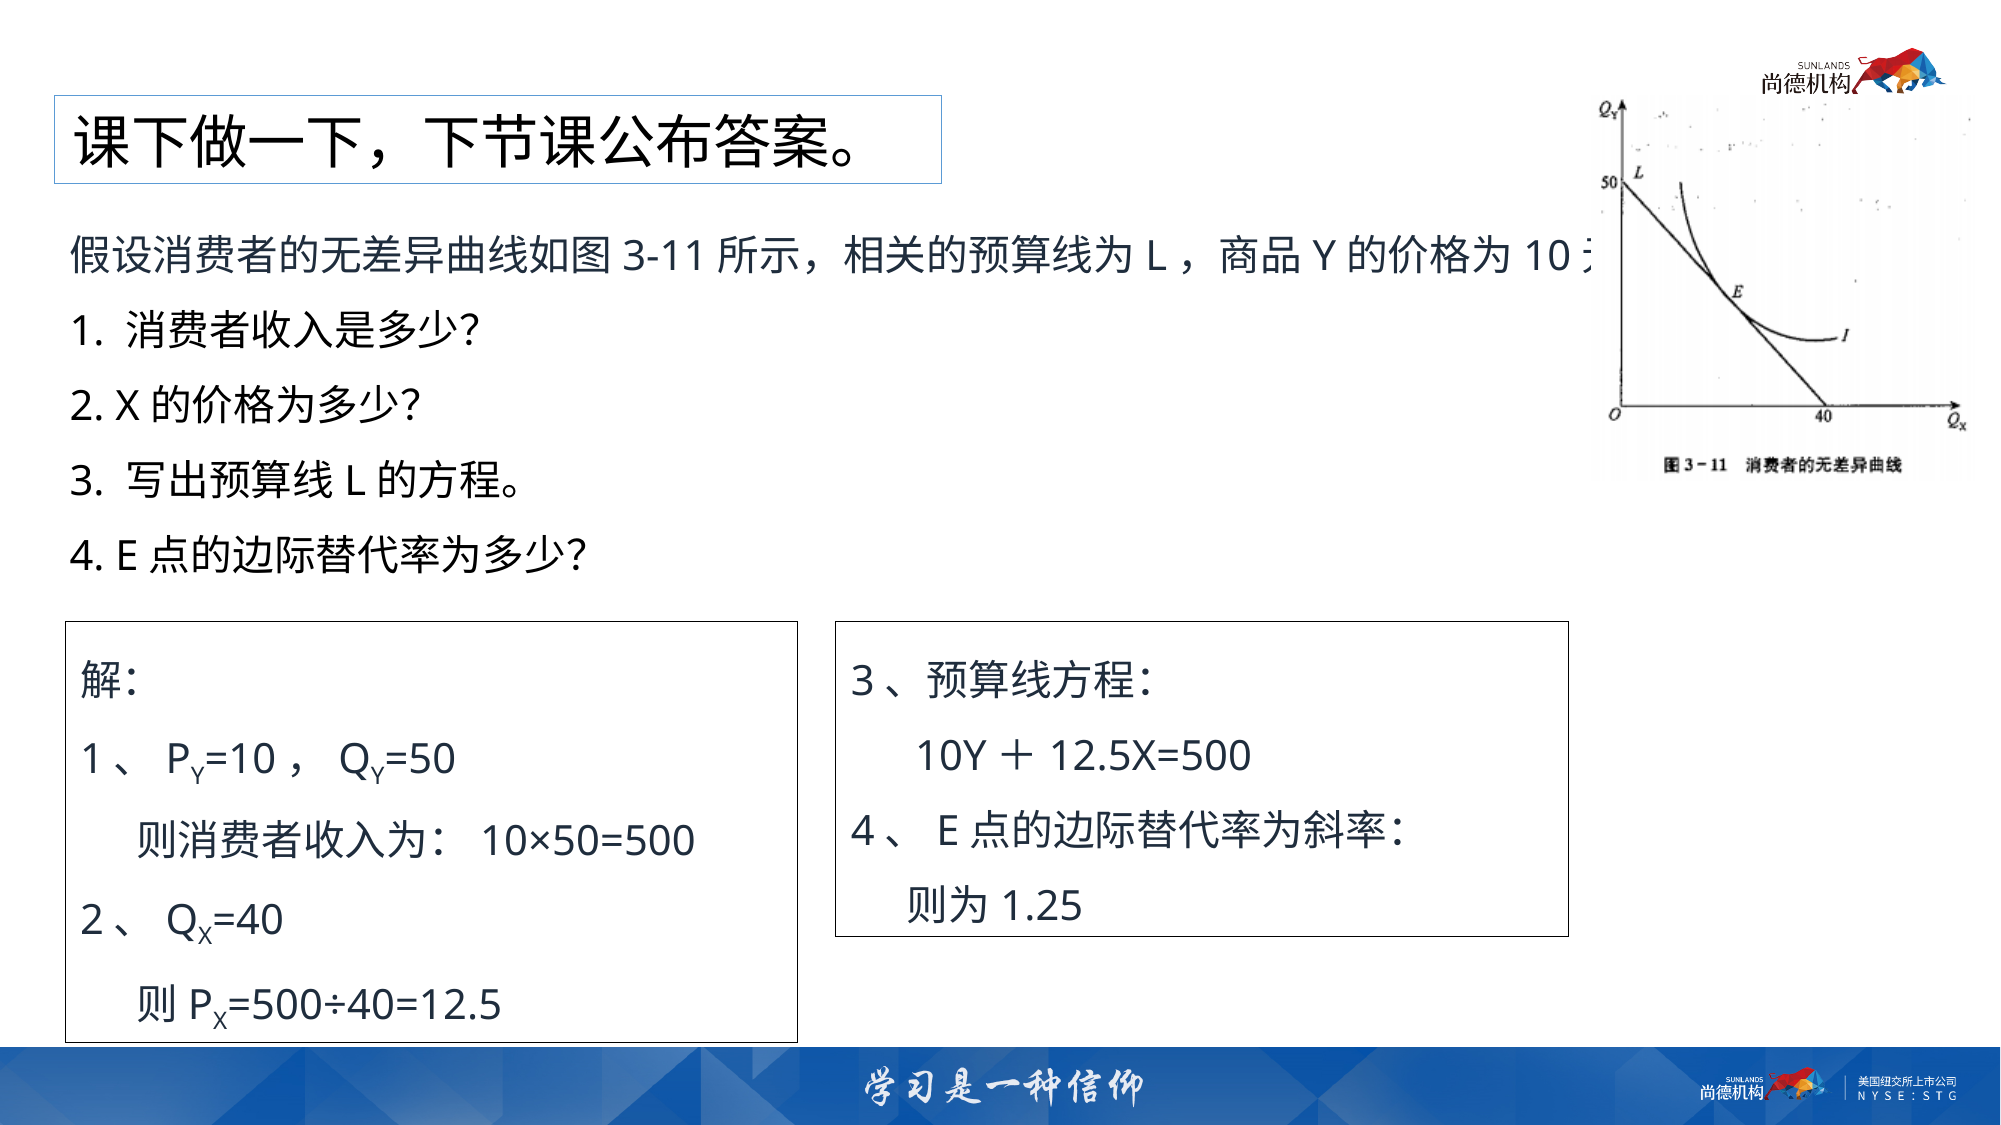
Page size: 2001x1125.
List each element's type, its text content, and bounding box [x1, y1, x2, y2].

text_box 课下做一下，下节课公布答案。 [54, 95, 942, 184]
picture [1591, 19, 1989, 481]
text_box 3、预算线方程： 10Y＋12.5X=500 4、E点的边际替代率为斜率： 则为1.25 [835, 621, 1569, 937]
text_box 解： 1、PY=10，QY=50 则消费者收入为：10×50=500 2、QX=40 则PX=500÷40=12.5 [65, 621, 798, 1043]
text_box 假设消费者的无差异曲线如图3-11所示，相关的预算线为L，商品Y的价格为10元。 1. 消费者收入是多少？ 2. X的价格为多少？ 3. 写出预算线L的方程。 4. E点的边际替代率为多少？ [54, 196, 1949, 587]
picture [0, 1047, 2001, 1125]
